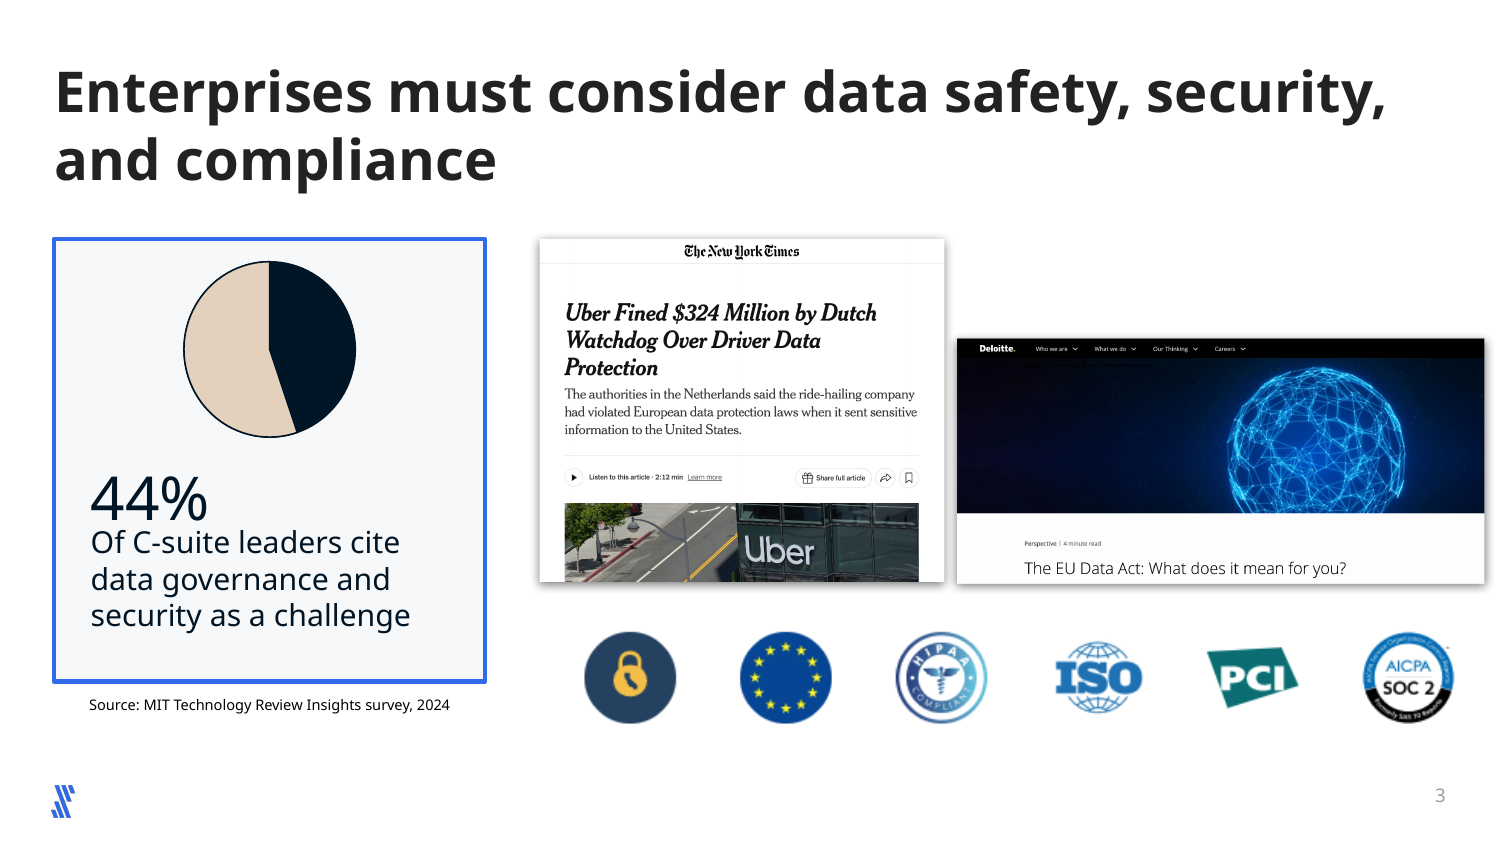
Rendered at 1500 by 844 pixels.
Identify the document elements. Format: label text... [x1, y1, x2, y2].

text_box [270, 261, 356, 433]
text_box [54, 239, 486, 682]
picture [539, 594, 1485, 760]
text_box Source: MIT Technology Review Insights survey, 2024 [54, 682, 486, 710]
text_box 44% [90, 460, 312, 512]
picture [51, 785, 75, 818]
picture [539, 238, 945, 583]
picture [956, 338, 1485, 584]
slide_number ‹#› [1408, 773, 1446, 820]
title Enterprises must consider data safety, security, and compliance [54, 56, 1409, 148]
text_box [183, 261, 298, 438]
text_box Of C-suite leaders cite data governance and security as a challenge [90, 523, 449, 575]
